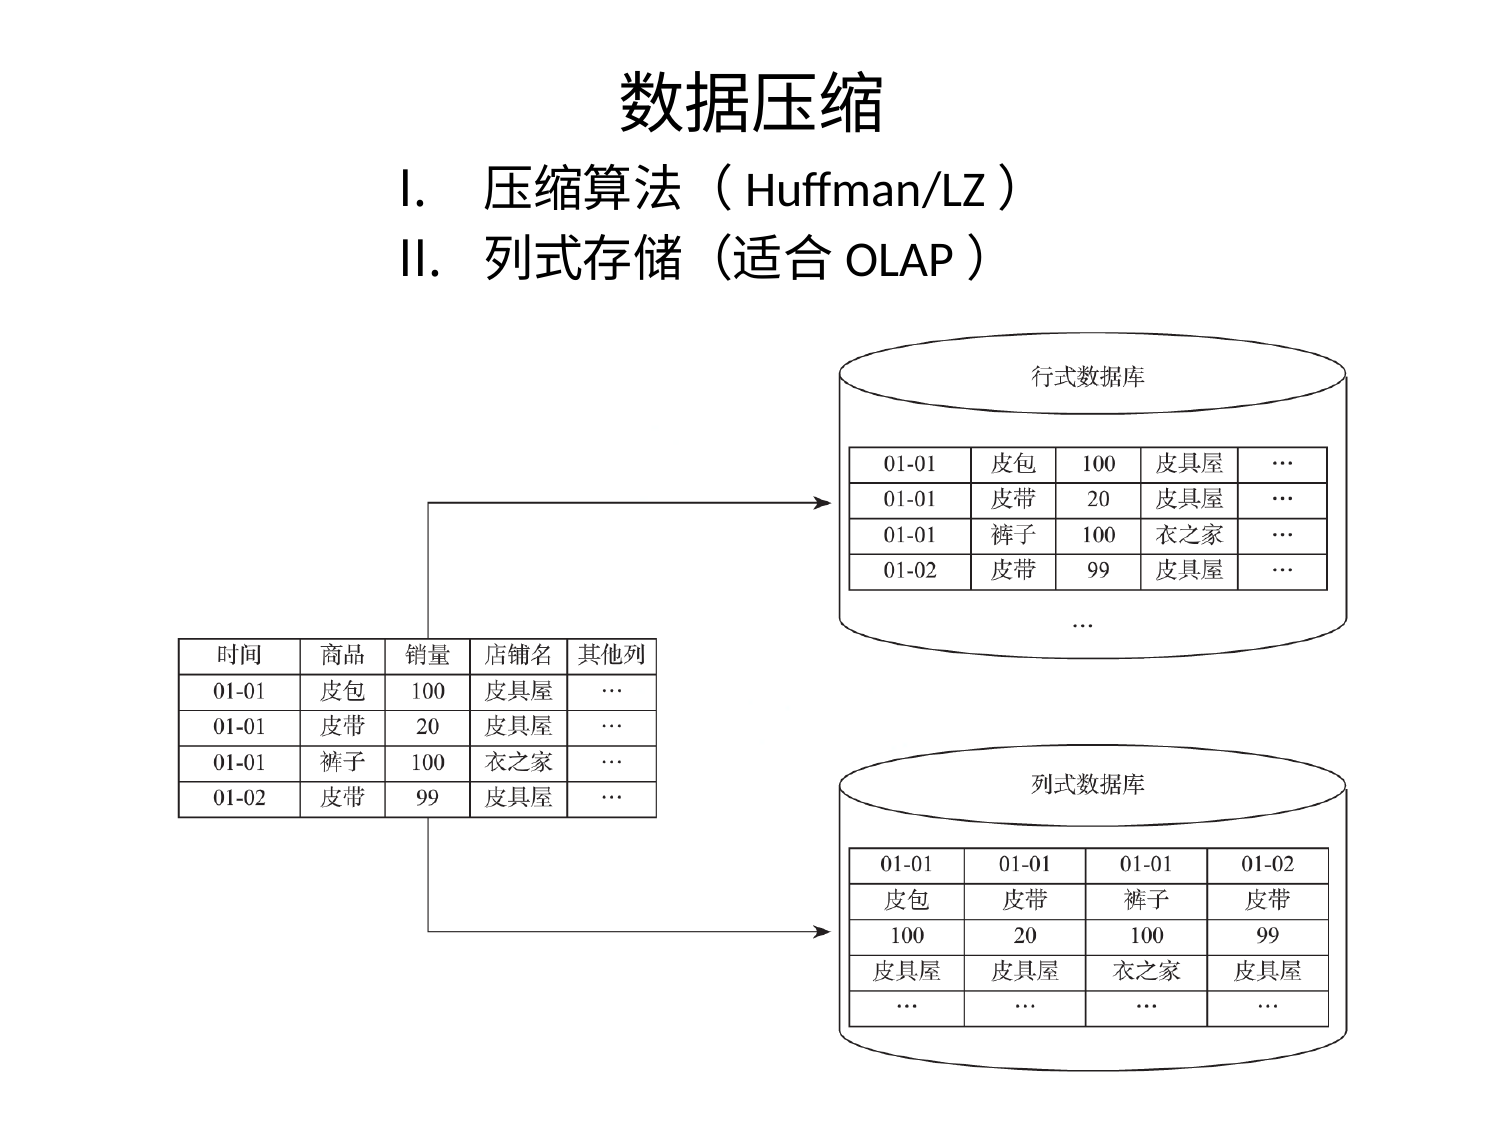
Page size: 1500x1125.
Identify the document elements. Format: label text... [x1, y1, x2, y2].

picture [144, 308, 1378, 1084]
title 数据压缩 [76, 7, 1427, 195]
list 压缩算法（Huffman/LZ） 列式存储（适合OLAP） [383, 149, 1500, 892]
